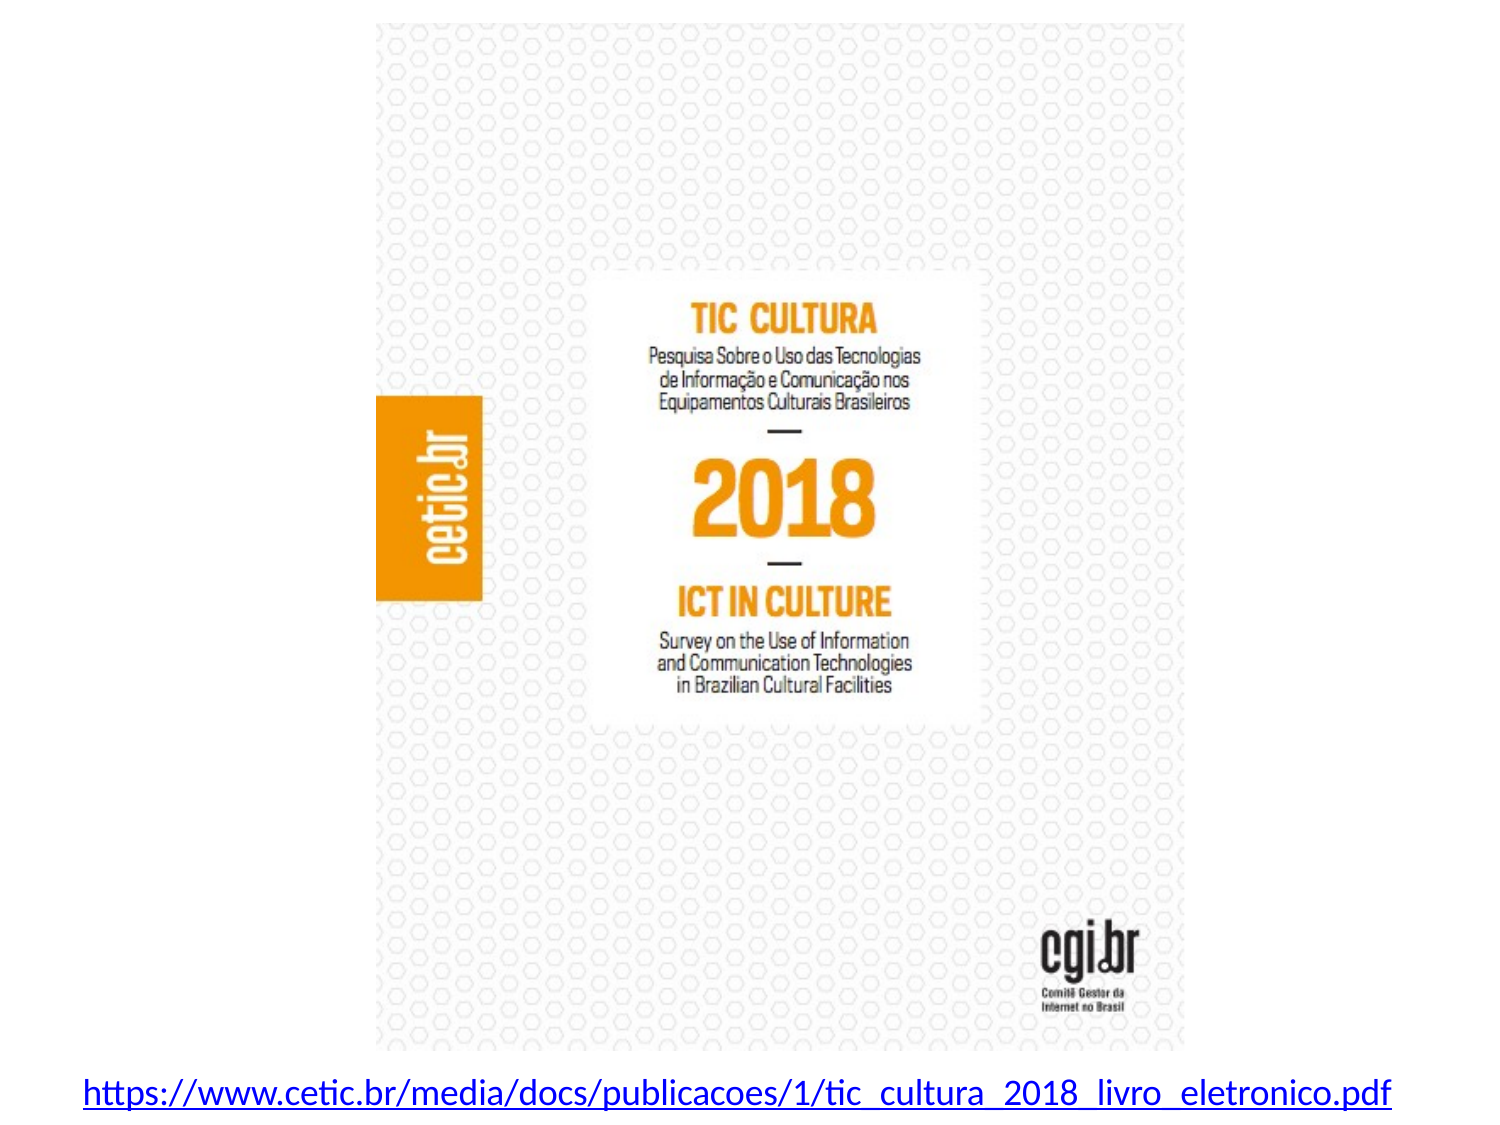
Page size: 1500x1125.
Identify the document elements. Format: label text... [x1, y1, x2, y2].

text_box [376, 23, 1185, 1051]
text_box https://www.cetic.br/media/docs/publicacoes/1/tic_cultura_2018_livro_eletronico.pdf [80, 1065, 1416, 1113]
